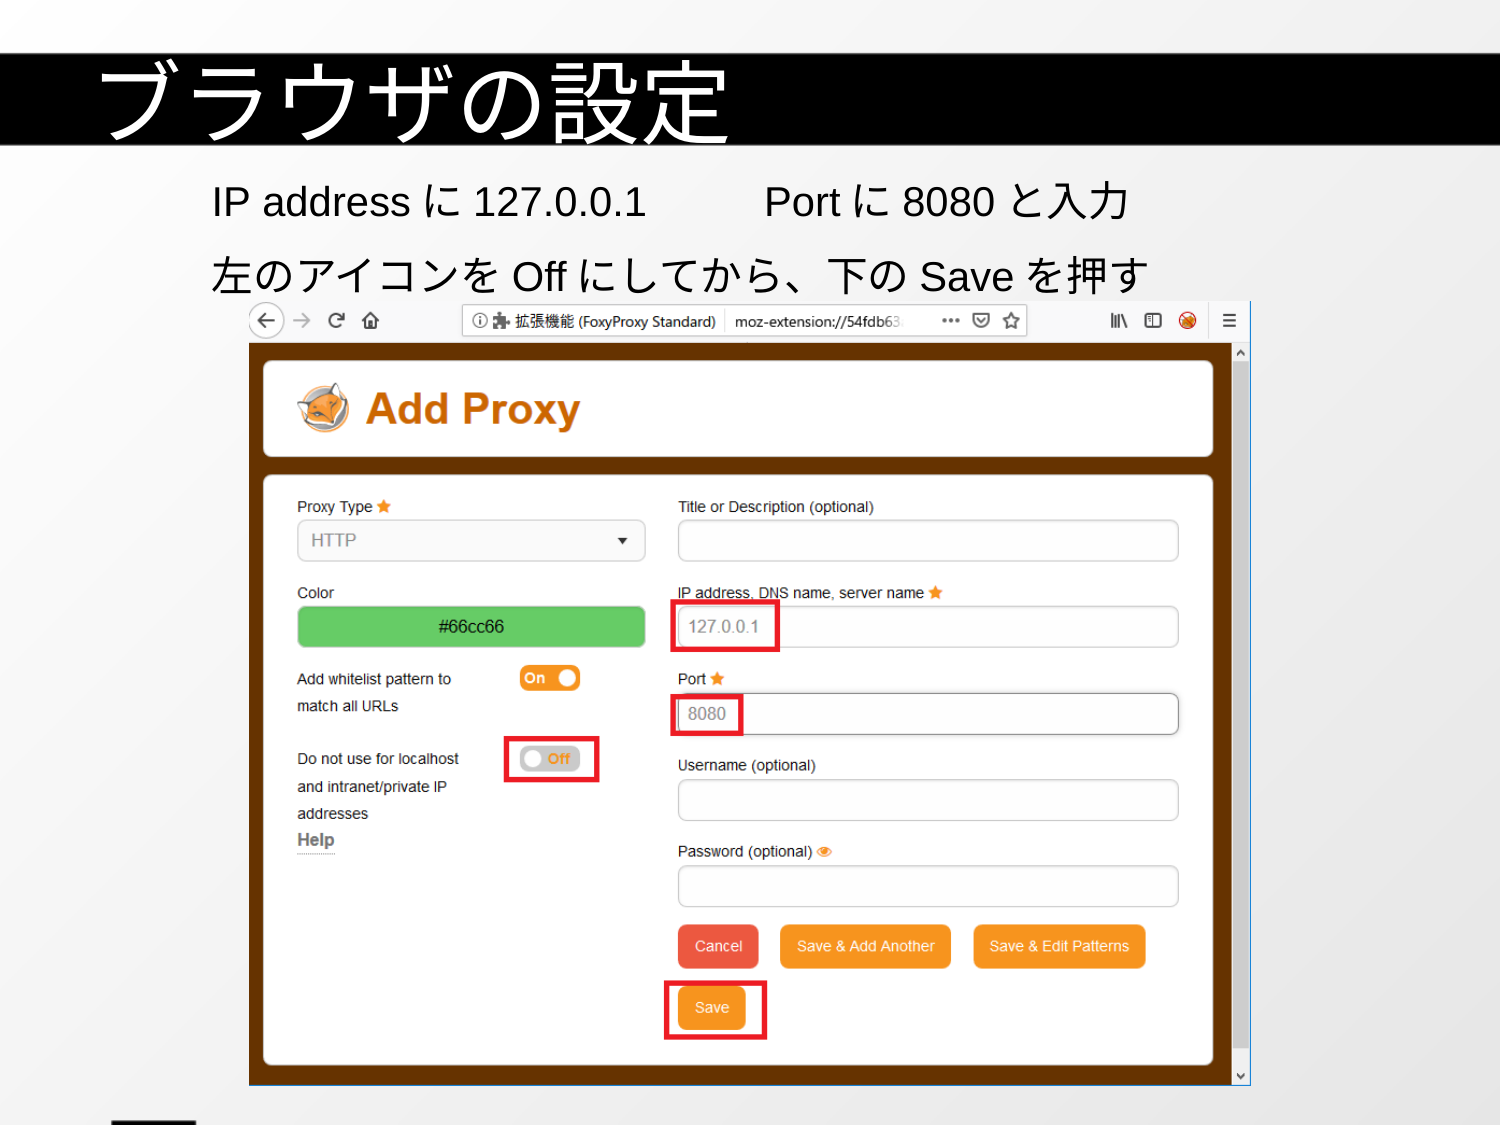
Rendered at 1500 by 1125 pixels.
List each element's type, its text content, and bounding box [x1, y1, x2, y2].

title ブラウザの設定 [75, 45, 1425, 156]
picture [0, 0, 1500, 1125]
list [248, 301, 1251, 1086]
text_box IP addressに127.0.0.1 Portに8080と入力 左のアイコンをOffにしてから、下のSaveを押す [196, 167, 1251, 308]
